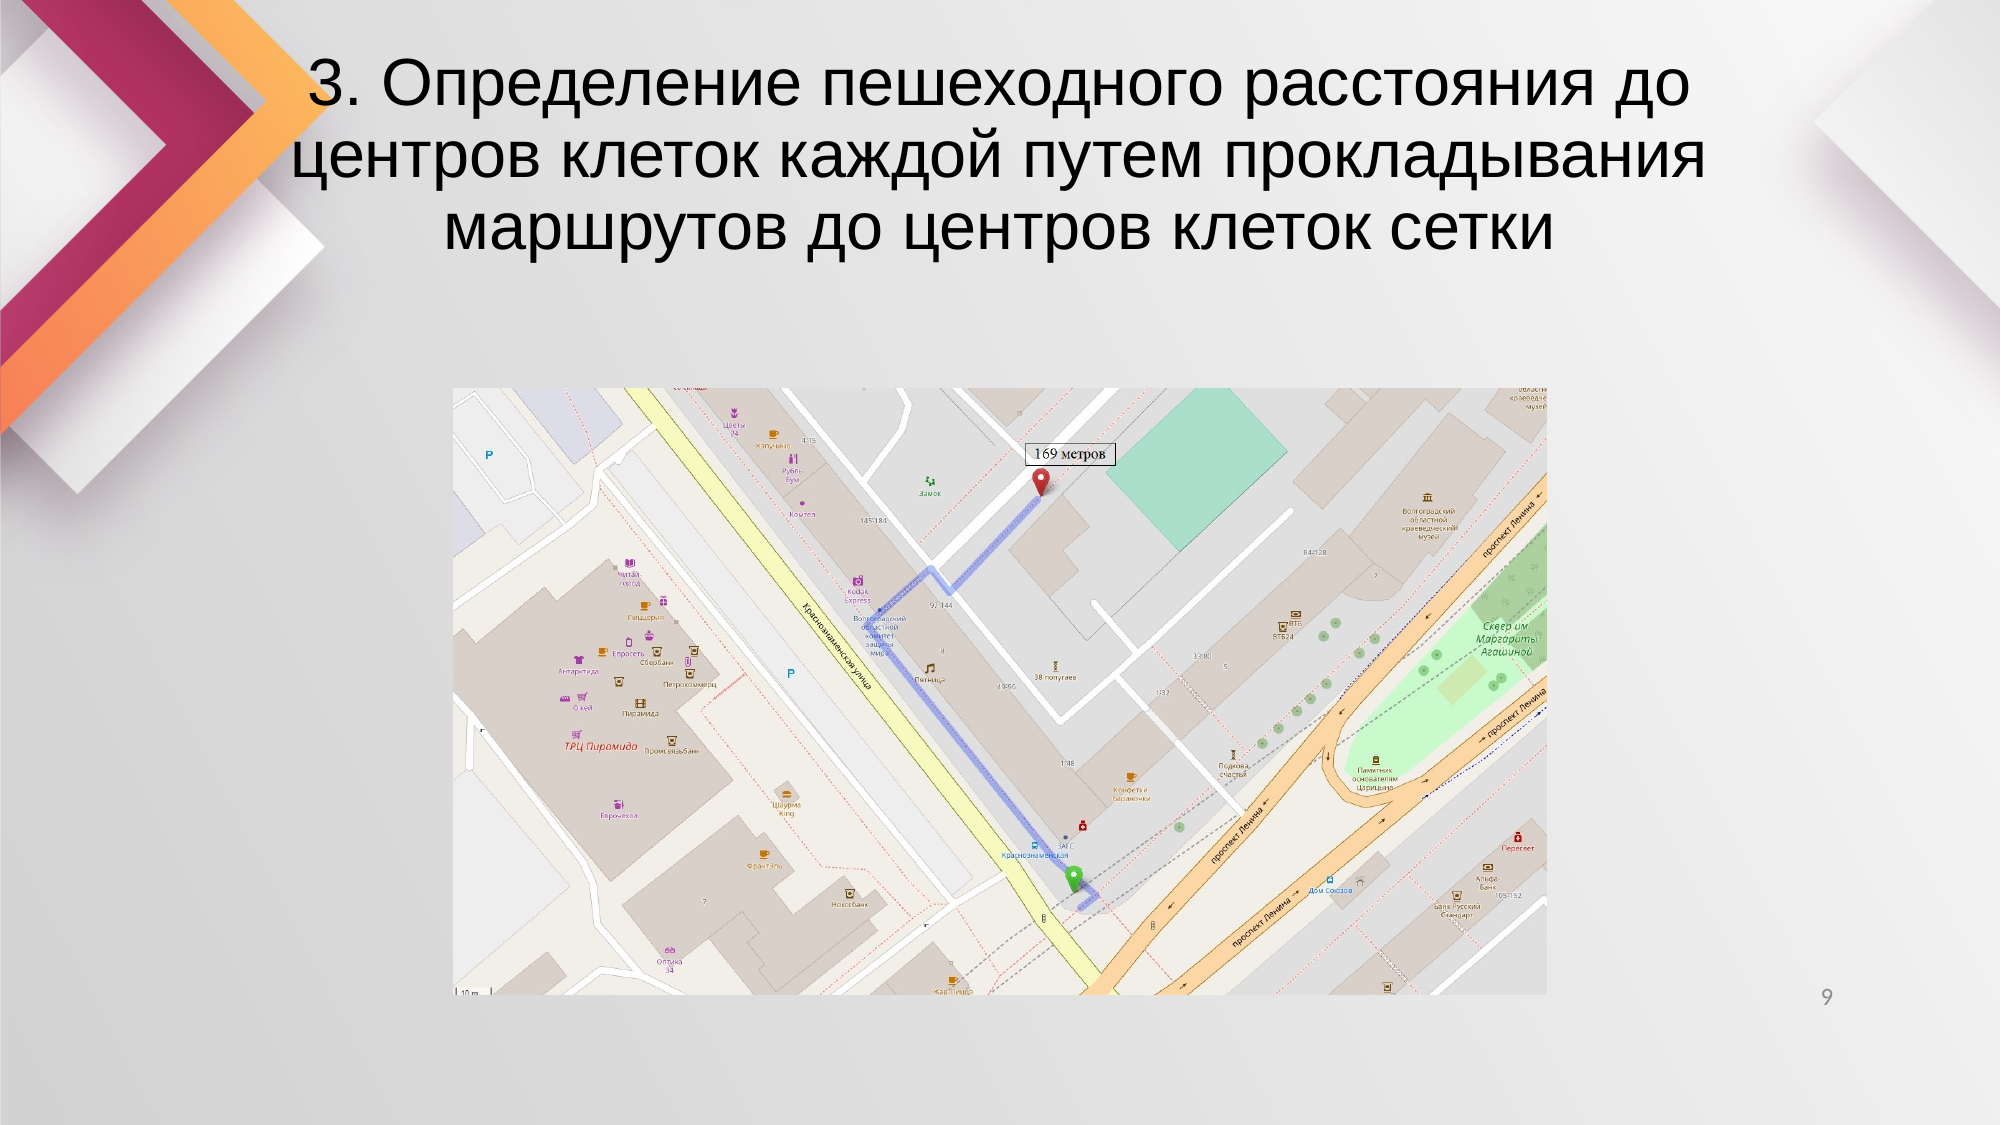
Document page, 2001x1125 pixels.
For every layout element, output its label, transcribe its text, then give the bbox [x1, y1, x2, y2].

slide_number 9 [1724, 965, 1849, 1025]
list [453, 388, 1547, 995]
picture [0, 0, 2000, 1125]
title 3. Определение пешеходного расстояния до центров клеток каждой путем прокладывания маршрутов до центров клеток сетки [187, 35, 1813, 357]
